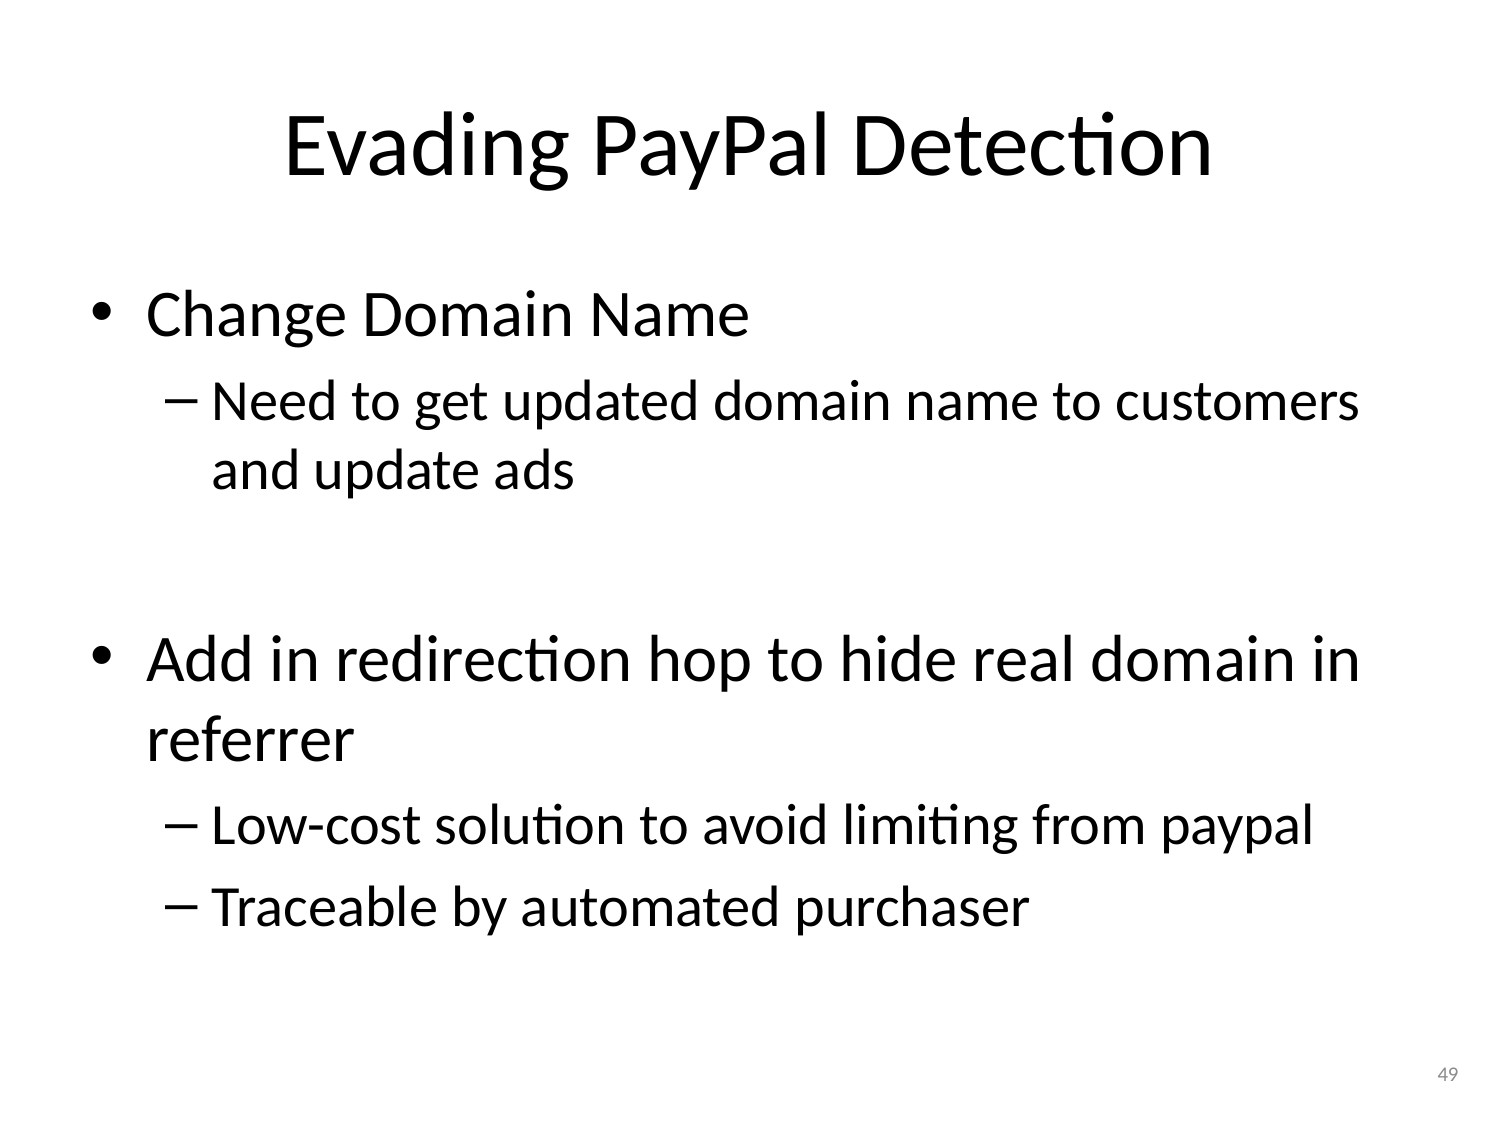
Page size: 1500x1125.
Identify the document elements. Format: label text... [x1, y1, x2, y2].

list Change Domain Name Need to get updated domain name to customers and update ads Add in redirection hop to hide real domain in referrer Low-cost solution to avoid limiting from paypal Traceable by automated purchaser [75, 262, 1425, 1005]
title Evading PayPal Detection [75, 45, 1425, 233]
slide_number 49 [1123, 1042, 1474, 1103]
